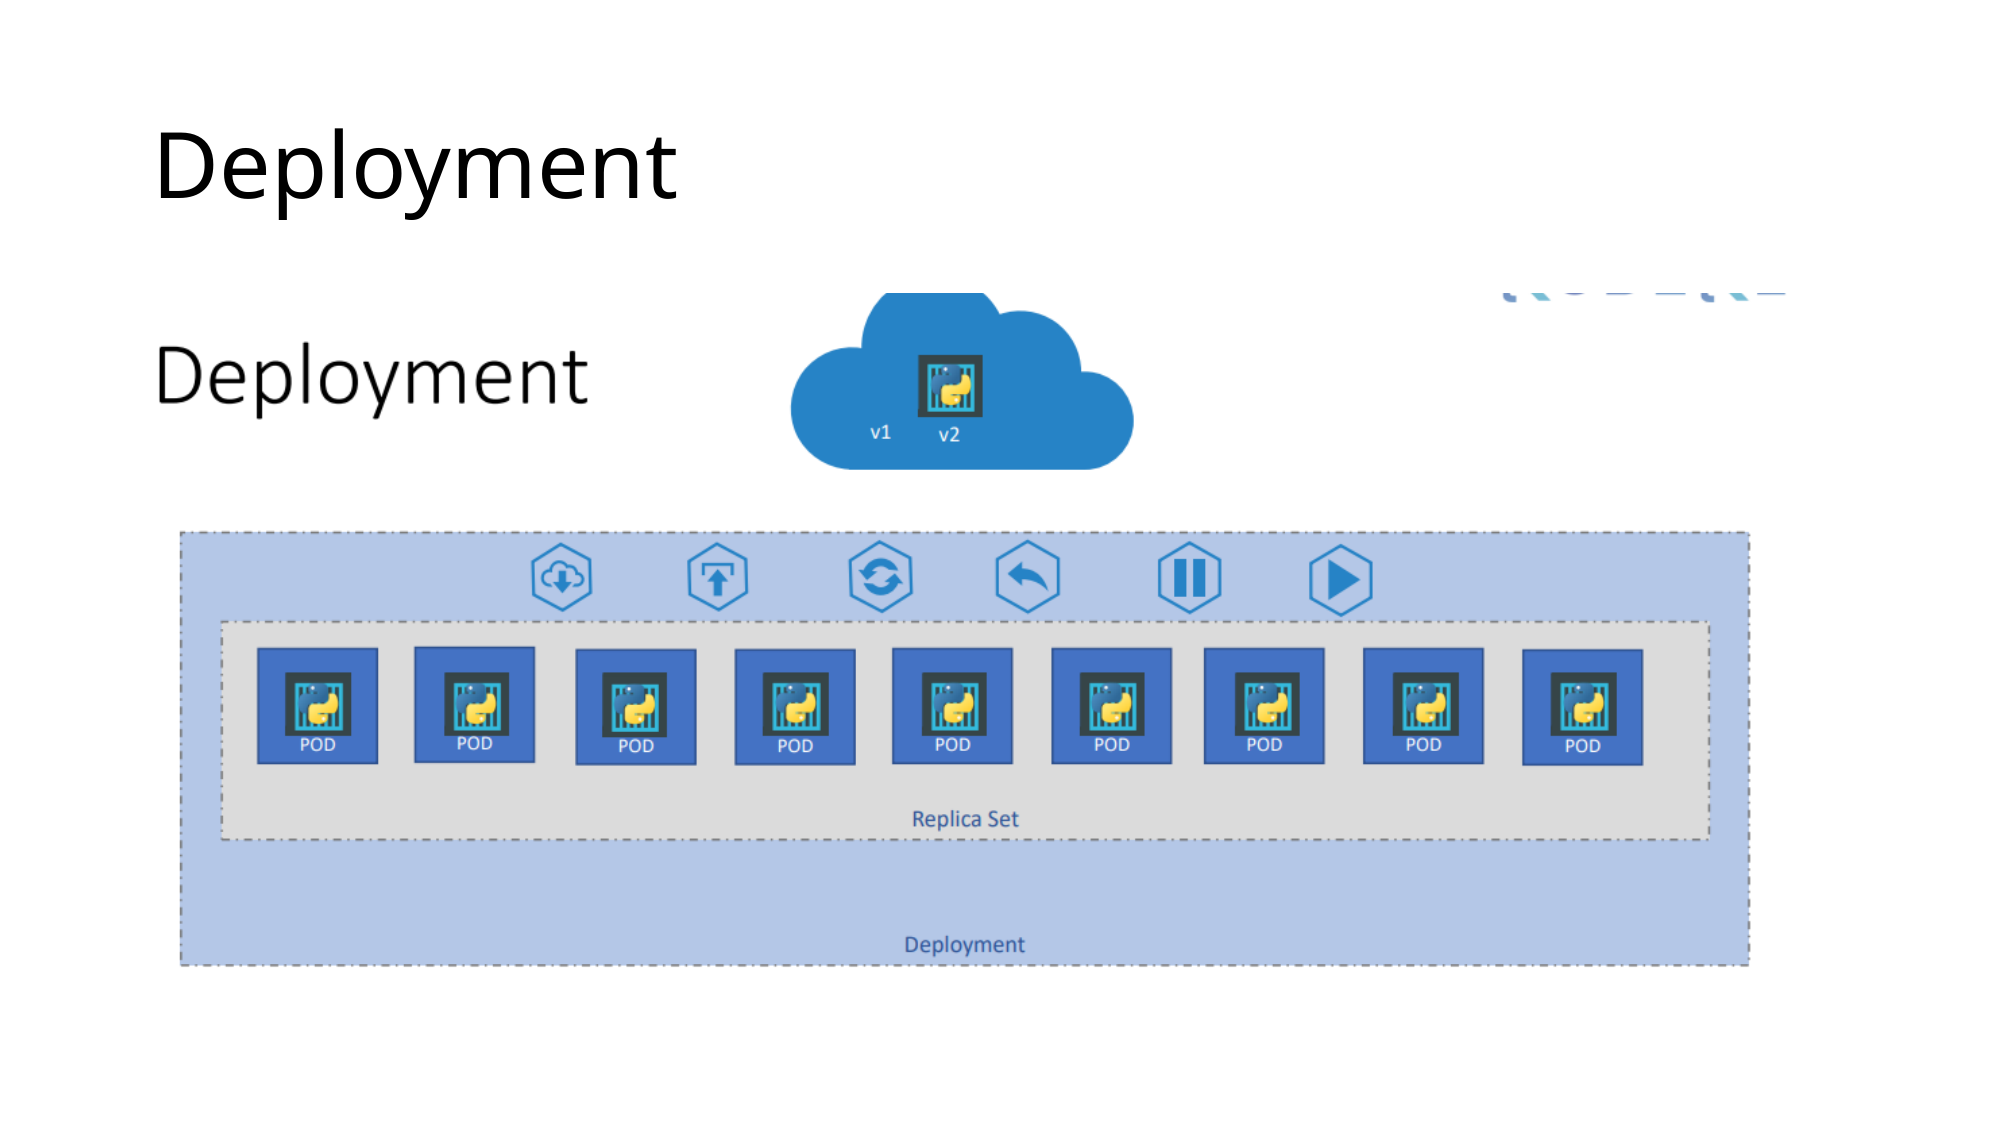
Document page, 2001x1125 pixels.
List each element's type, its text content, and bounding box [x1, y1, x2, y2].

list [149, 293, 1791, 1013]
title Deployment [137, 59, 1863, 278]
